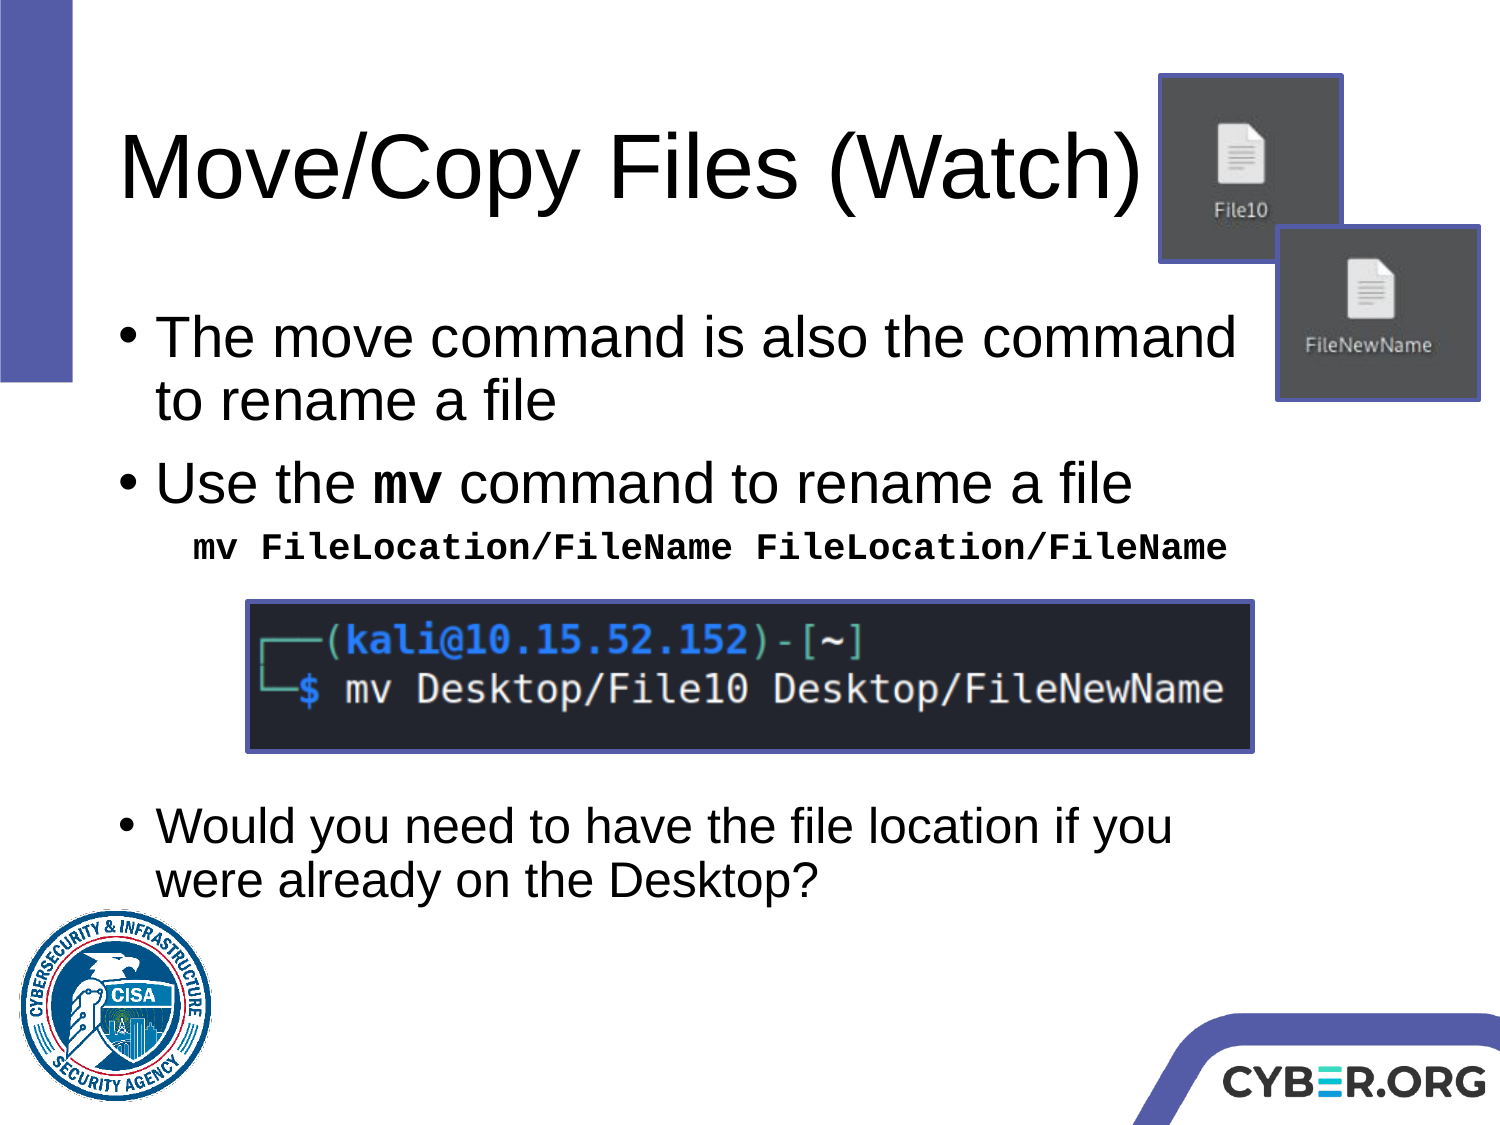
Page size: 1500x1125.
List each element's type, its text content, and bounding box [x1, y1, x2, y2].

title Move/Copy Files (Watch) [103, 59, 1397, 278]
list The move command is also the command to rename a file Use the mv command to rename a file mv FileLocation/FileName FileLocation/FileName Would you need to have the file location if you were already on the Desktop? [103, 299, 1270, 1014]
picture [0, 0, 1500, 1125]
